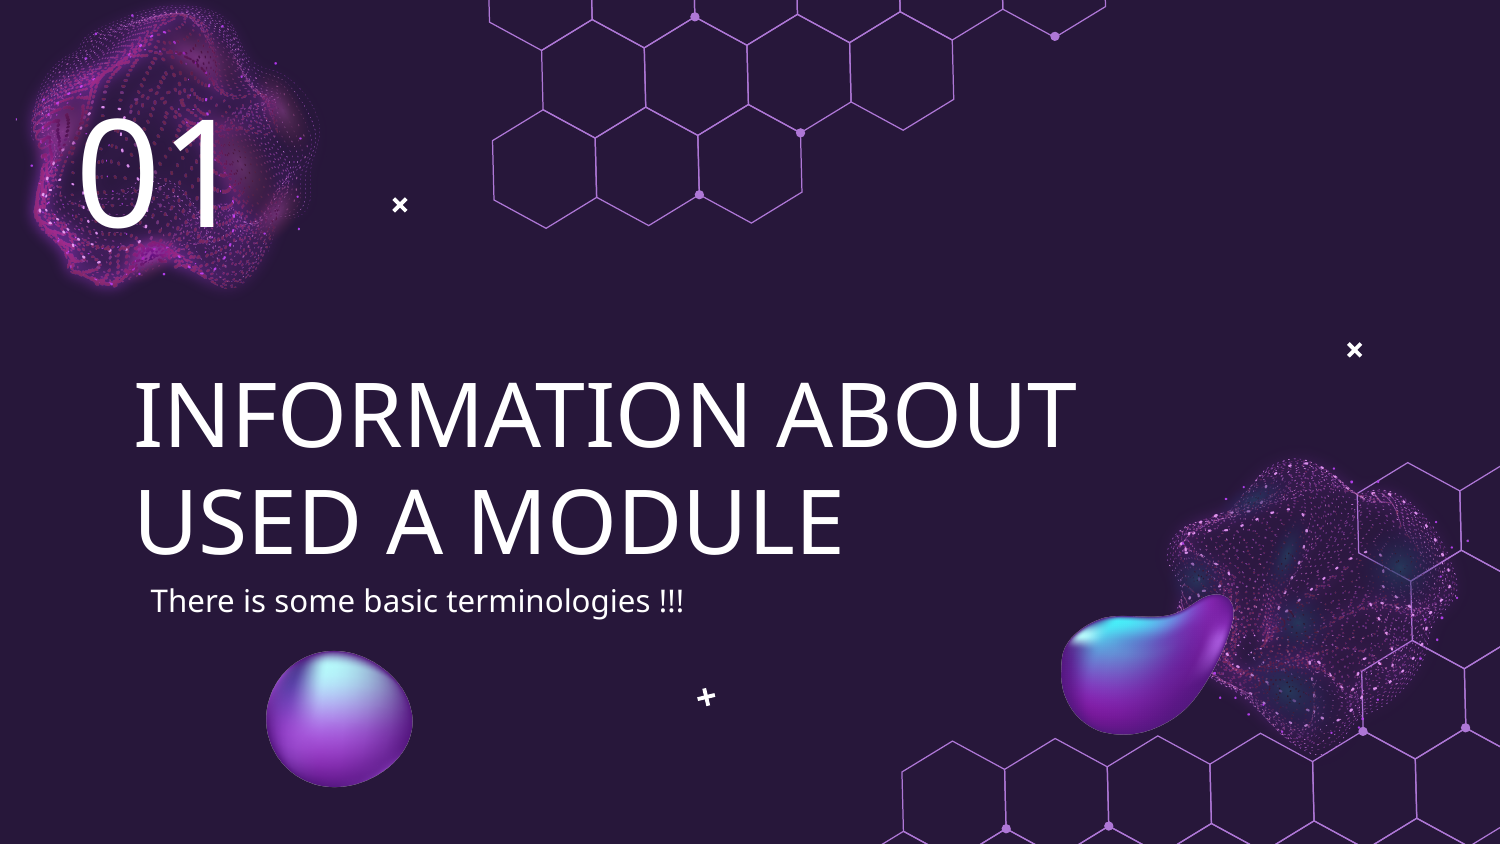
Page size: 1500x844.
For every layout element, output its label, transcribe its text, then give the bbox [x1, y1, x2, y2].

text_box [393, 198, 407, 212]
picture [15, 0, 331, 301]
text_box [1348, 343, 1362, 357]
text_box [699, 690, 713, 704]
picture [245, 630, 433, 812]
title INFORMATION ABOUT USED A MODULE [118, 449, 1150, 588]
subtitle There is some basic terminologies !!! [135, 588, 967, 628]
picture [1040, 383, 1500, 803]
